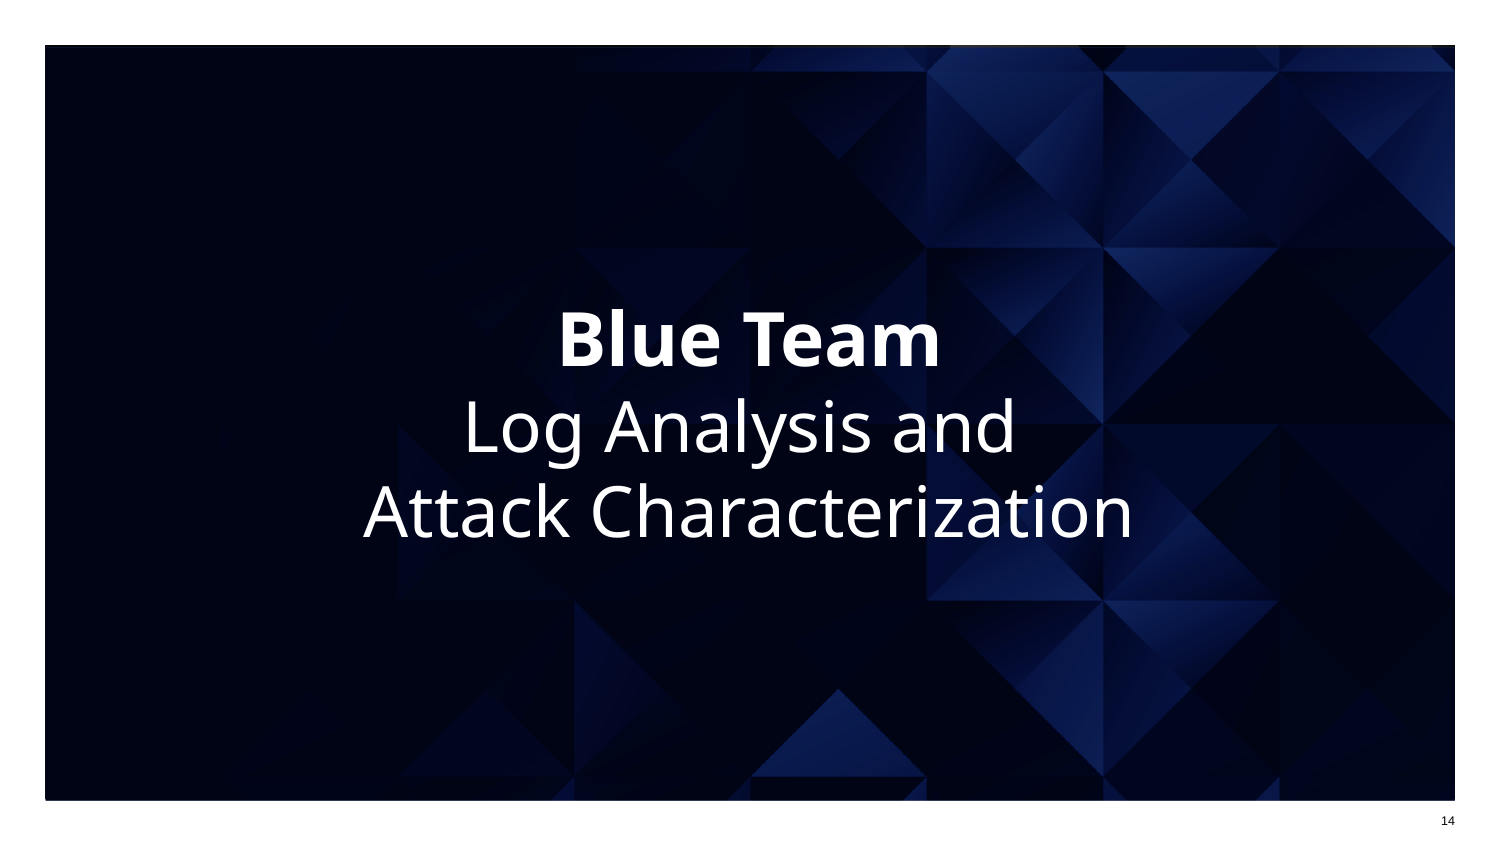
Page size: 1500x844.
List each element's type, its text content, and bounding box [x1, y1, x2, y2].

picture [44, 45, 1456, 802]
text_box 14 [1411, 813, 1455, 831]
